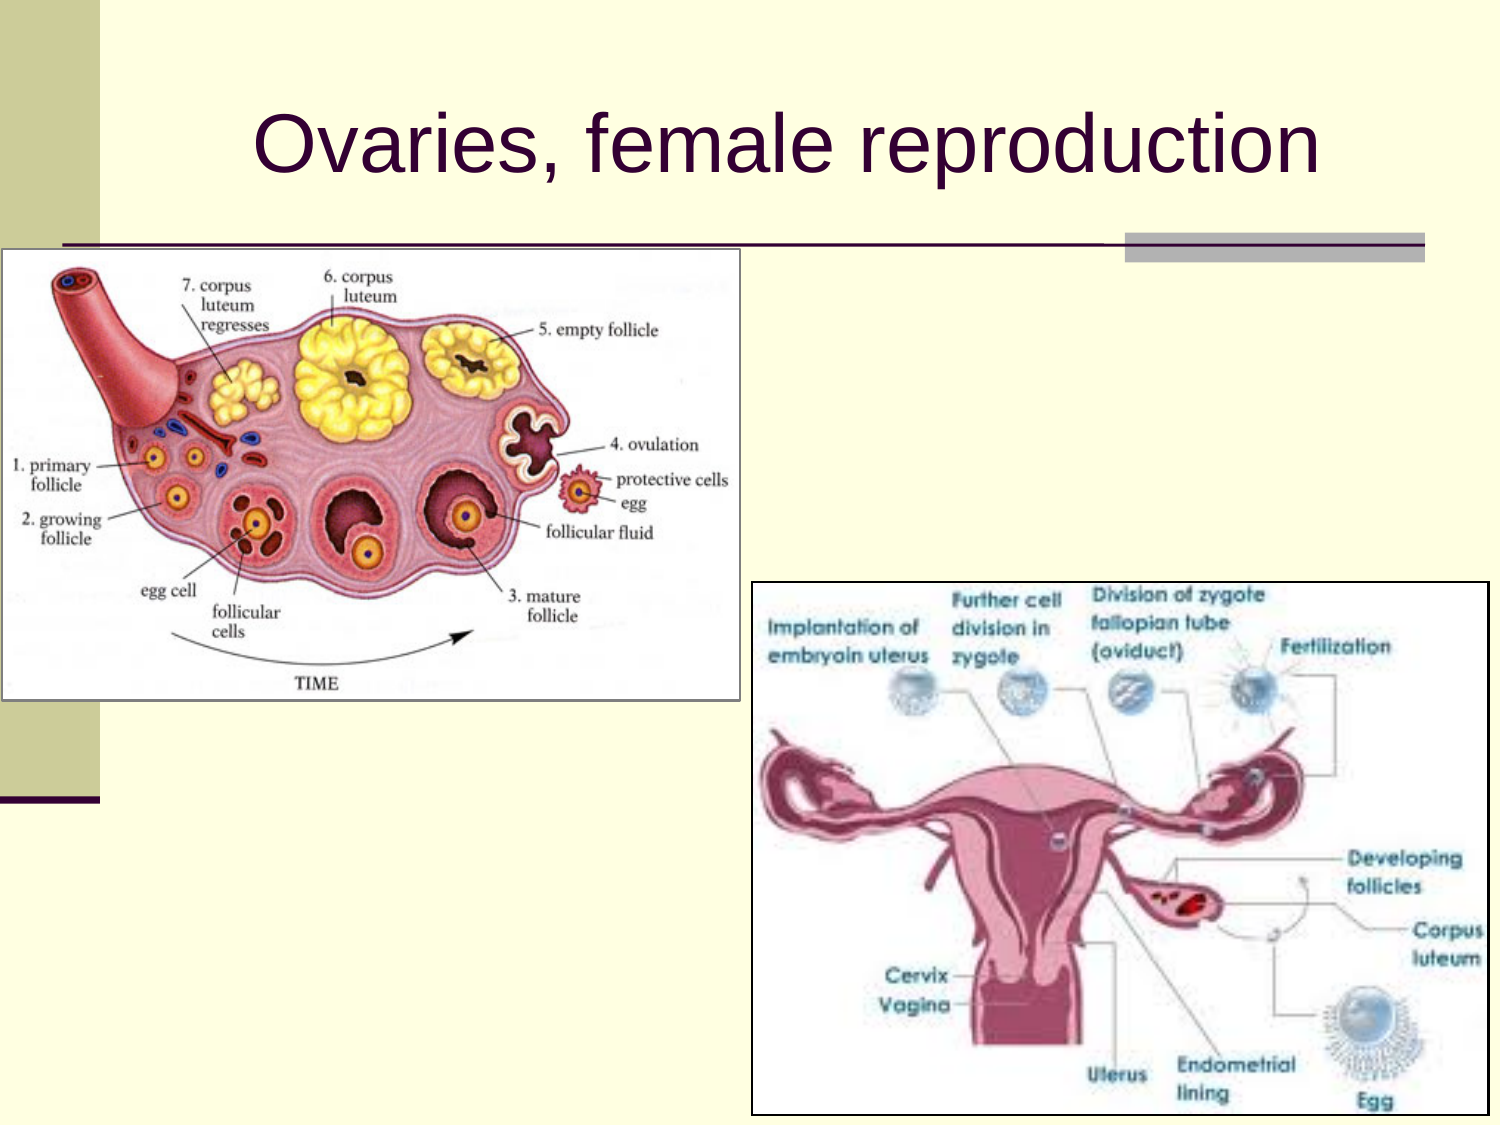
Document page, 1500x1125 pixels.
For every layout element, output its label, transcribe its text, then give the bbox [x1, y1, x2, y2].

picture [753, 583, 1488, 1115]
title Ovaries, female reproduction [150, 45, 1425, 234]
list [2, 249, 740, 700]
